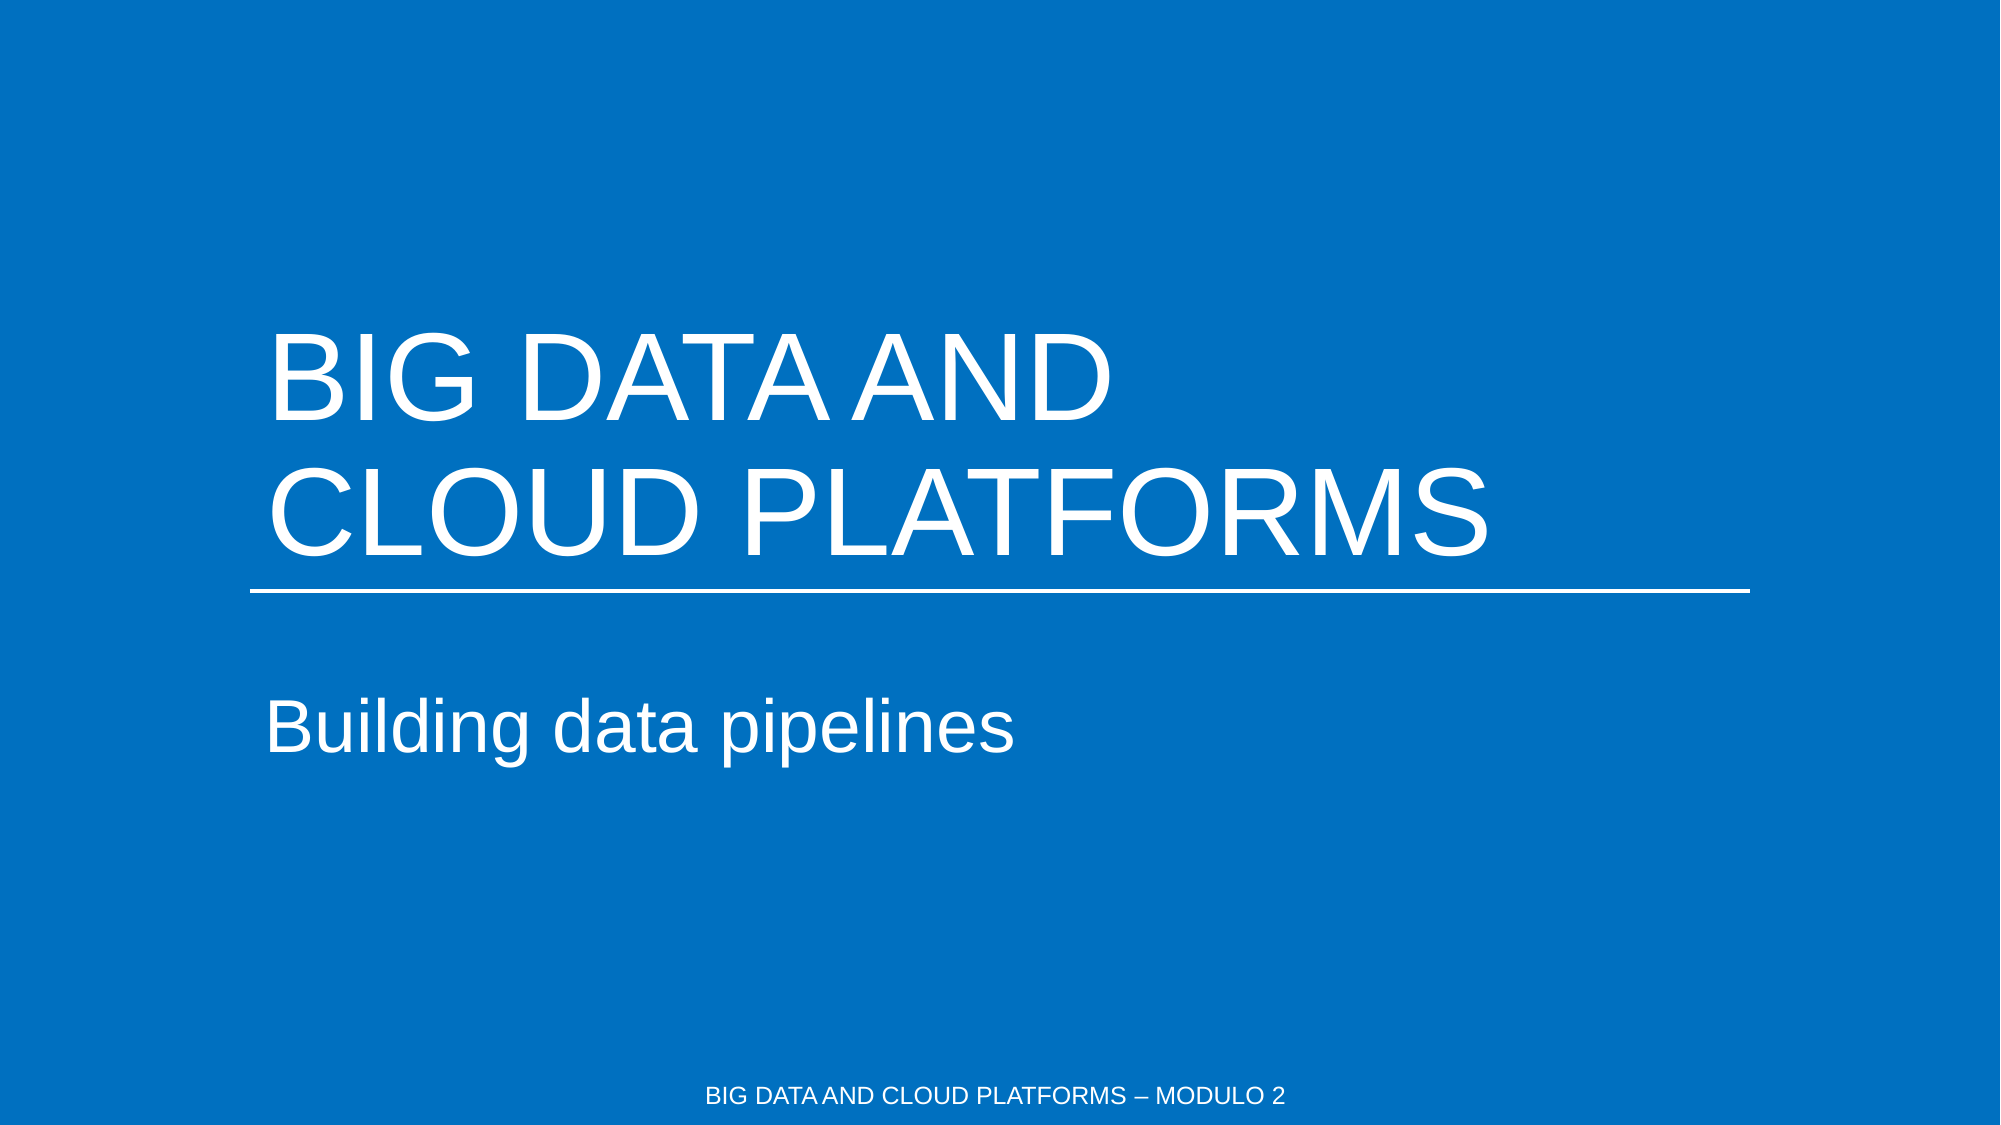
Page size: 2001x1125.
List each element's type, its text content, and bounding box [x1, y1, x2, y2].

subtitle Building data pipelines [249, 592, 1750, 865]
title BIG DATA AND CLOUD PLATFORMS [251, 198, 1752, 590]
